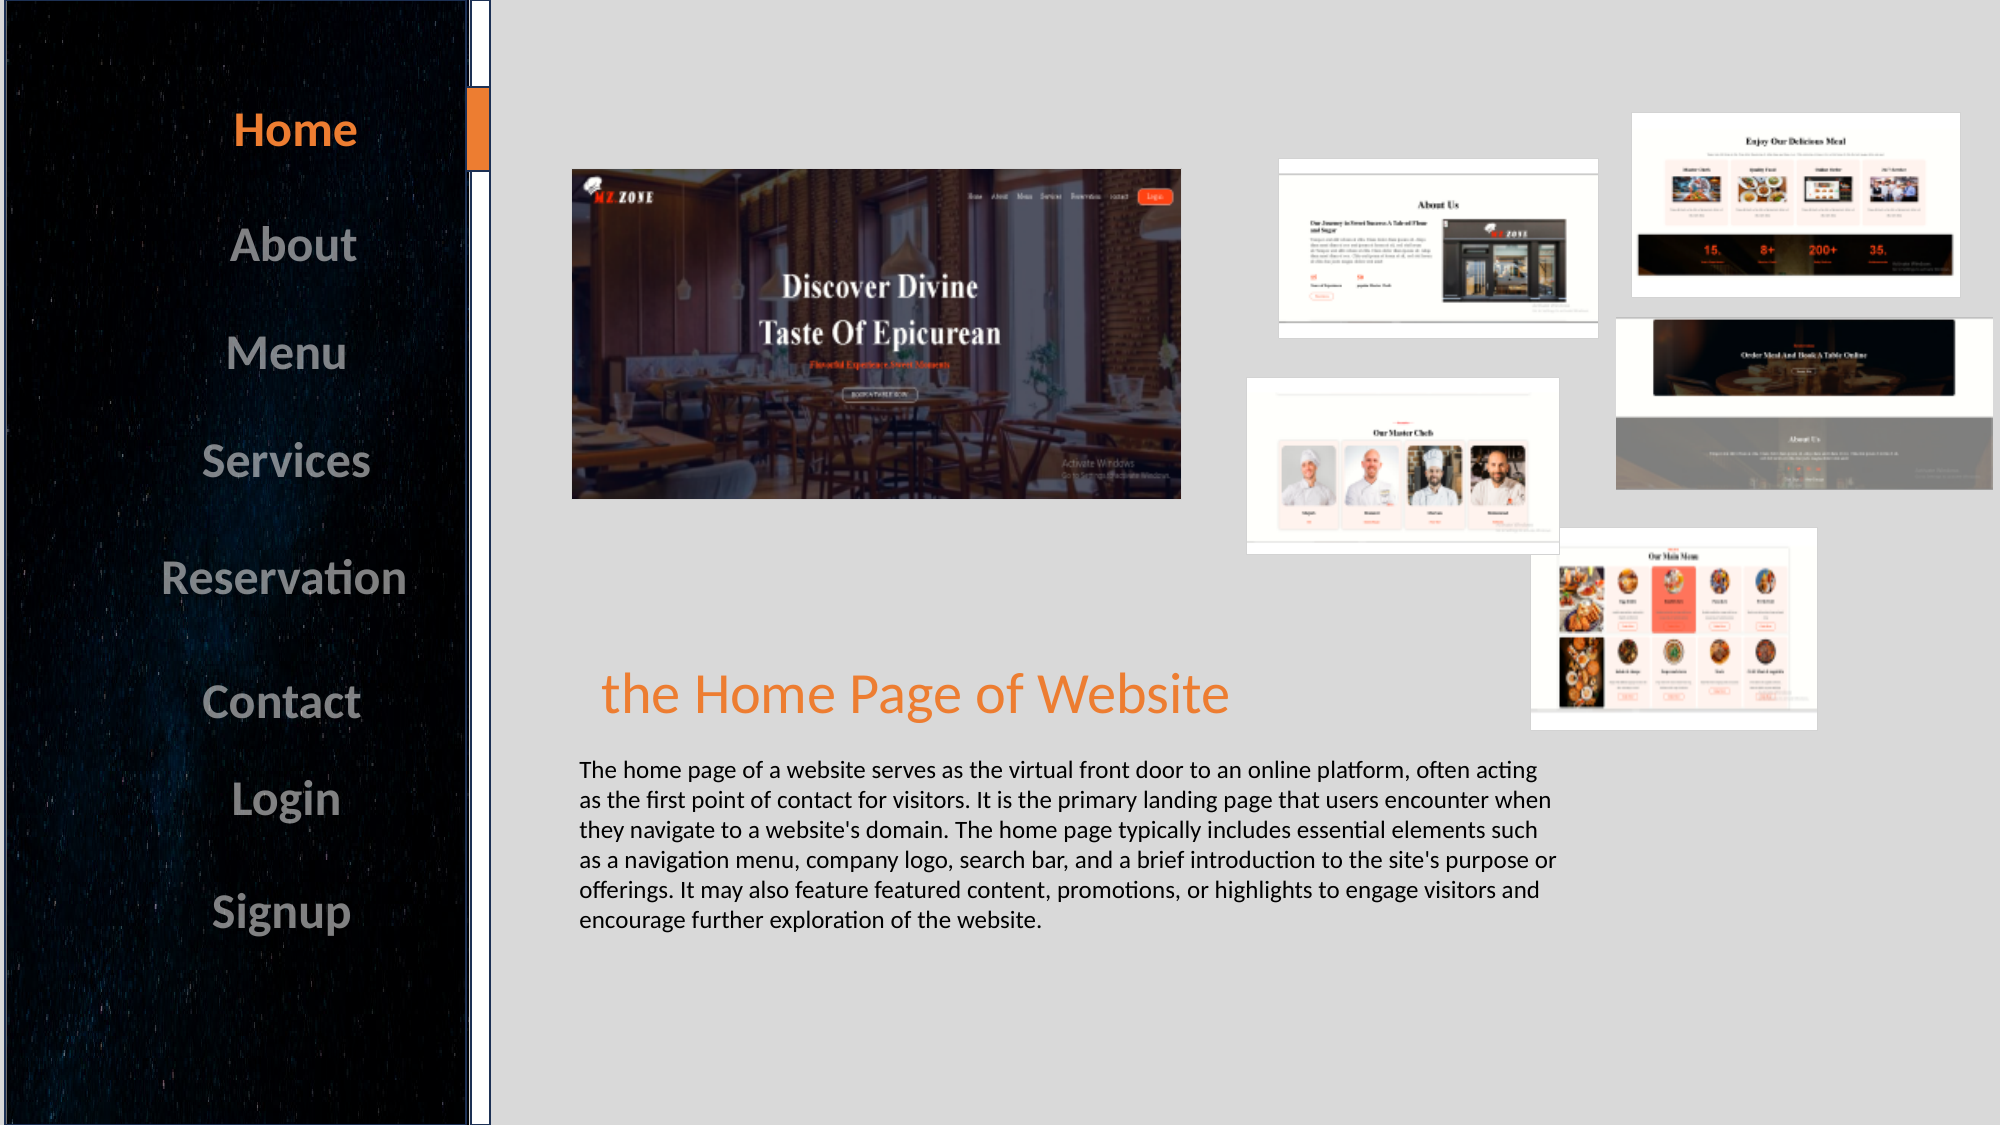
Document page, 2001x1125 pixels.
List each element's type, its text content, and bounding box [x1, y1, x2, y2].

picture [1247, 378, 1559, 554]
text_box [469, 86, 491, 172]
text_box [4, 0, 467, 1125]
picture [1632, 113, 1960, 297]
picture [1616, 298, 1993, 510]
text_box the Home Page of Website [573, 647, 1358, 716]
picture [572, 169, 1181, 499]
text_box The home page of a website serves as the virtual front door to an online platform, often acting as the first point of contact for visitors. It is the primary landing page that users encounter when they navigate to a website's domain. The home page typically includes essential elements such as a navigation menu, company logo, search bar, and a brief introduction to the site's purpose or offerings. It may also feature featured content, promotions, or highlights to engage visitors and encourage further exploration of the website. [564, 716, 1576, 941]
text_box [470, 0, 491, 86]
picture [1531, 528, 1817, 730]
text_box [470, 172, 491, 1125]
picture [1279, 159, 1598, 338]
